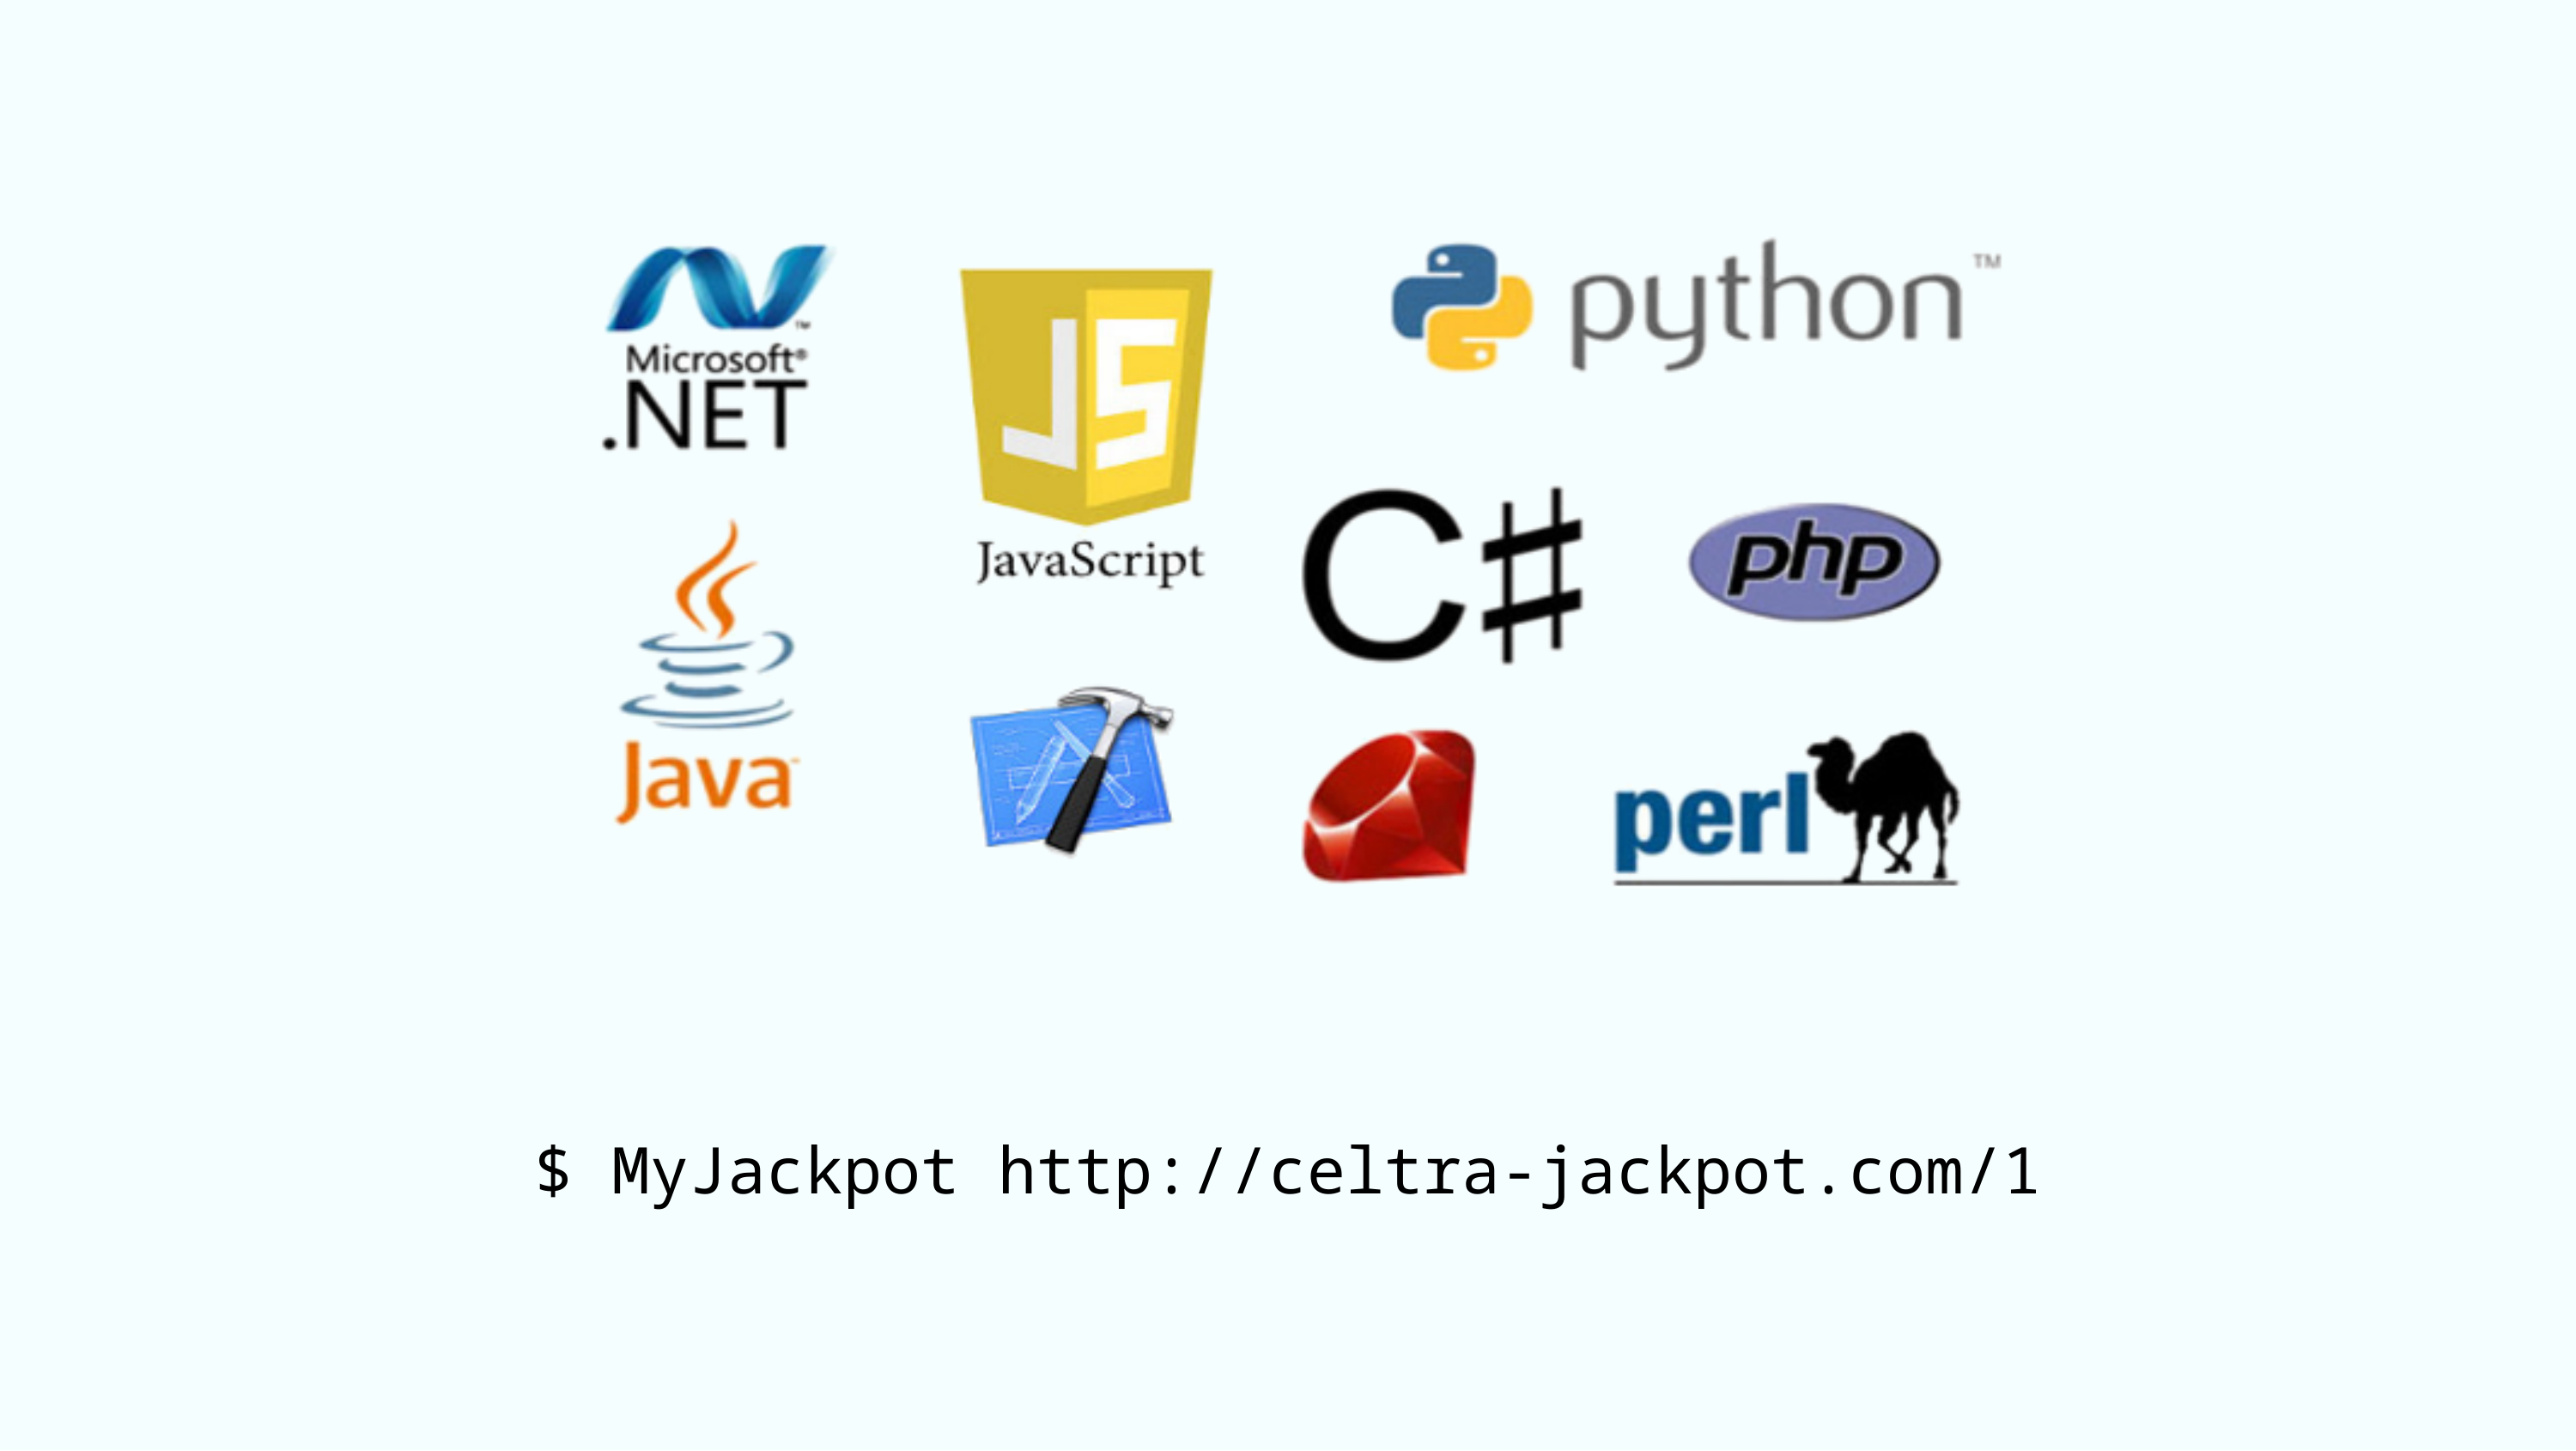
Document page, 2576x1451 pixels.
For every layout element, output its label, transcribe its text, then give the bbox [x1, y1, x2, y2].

picture [598, 235, 2007, 889]
text_box $ MyJackpot http://celtra-jackpot.com/1 [0, 1123, 2576, 1214]
